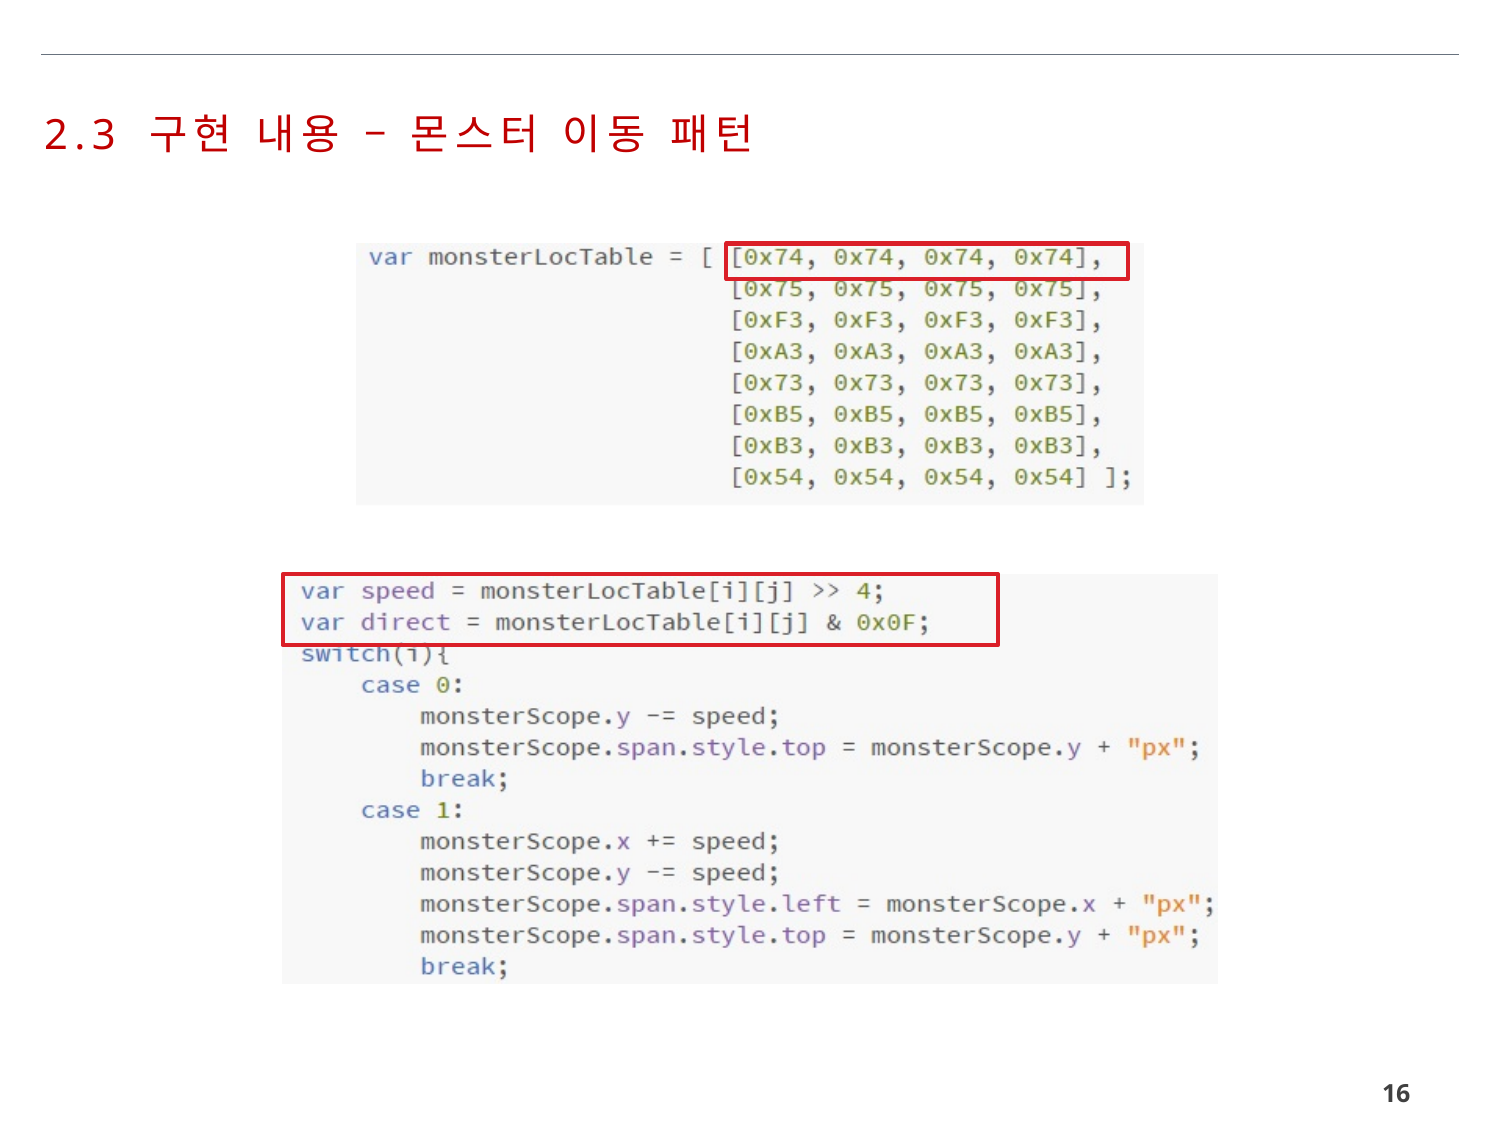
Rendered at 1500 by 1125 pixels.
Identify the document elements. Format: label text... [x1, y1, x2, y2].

picture [282, 573, 1218, 984]
text_box 16 [1367, 1070, 1500, 1120]
text_box 2.3 구현 내용 – 몬스터 이동 패턴 [29, 75, 821, 166]
picture [356, 243, 1144, 510]
